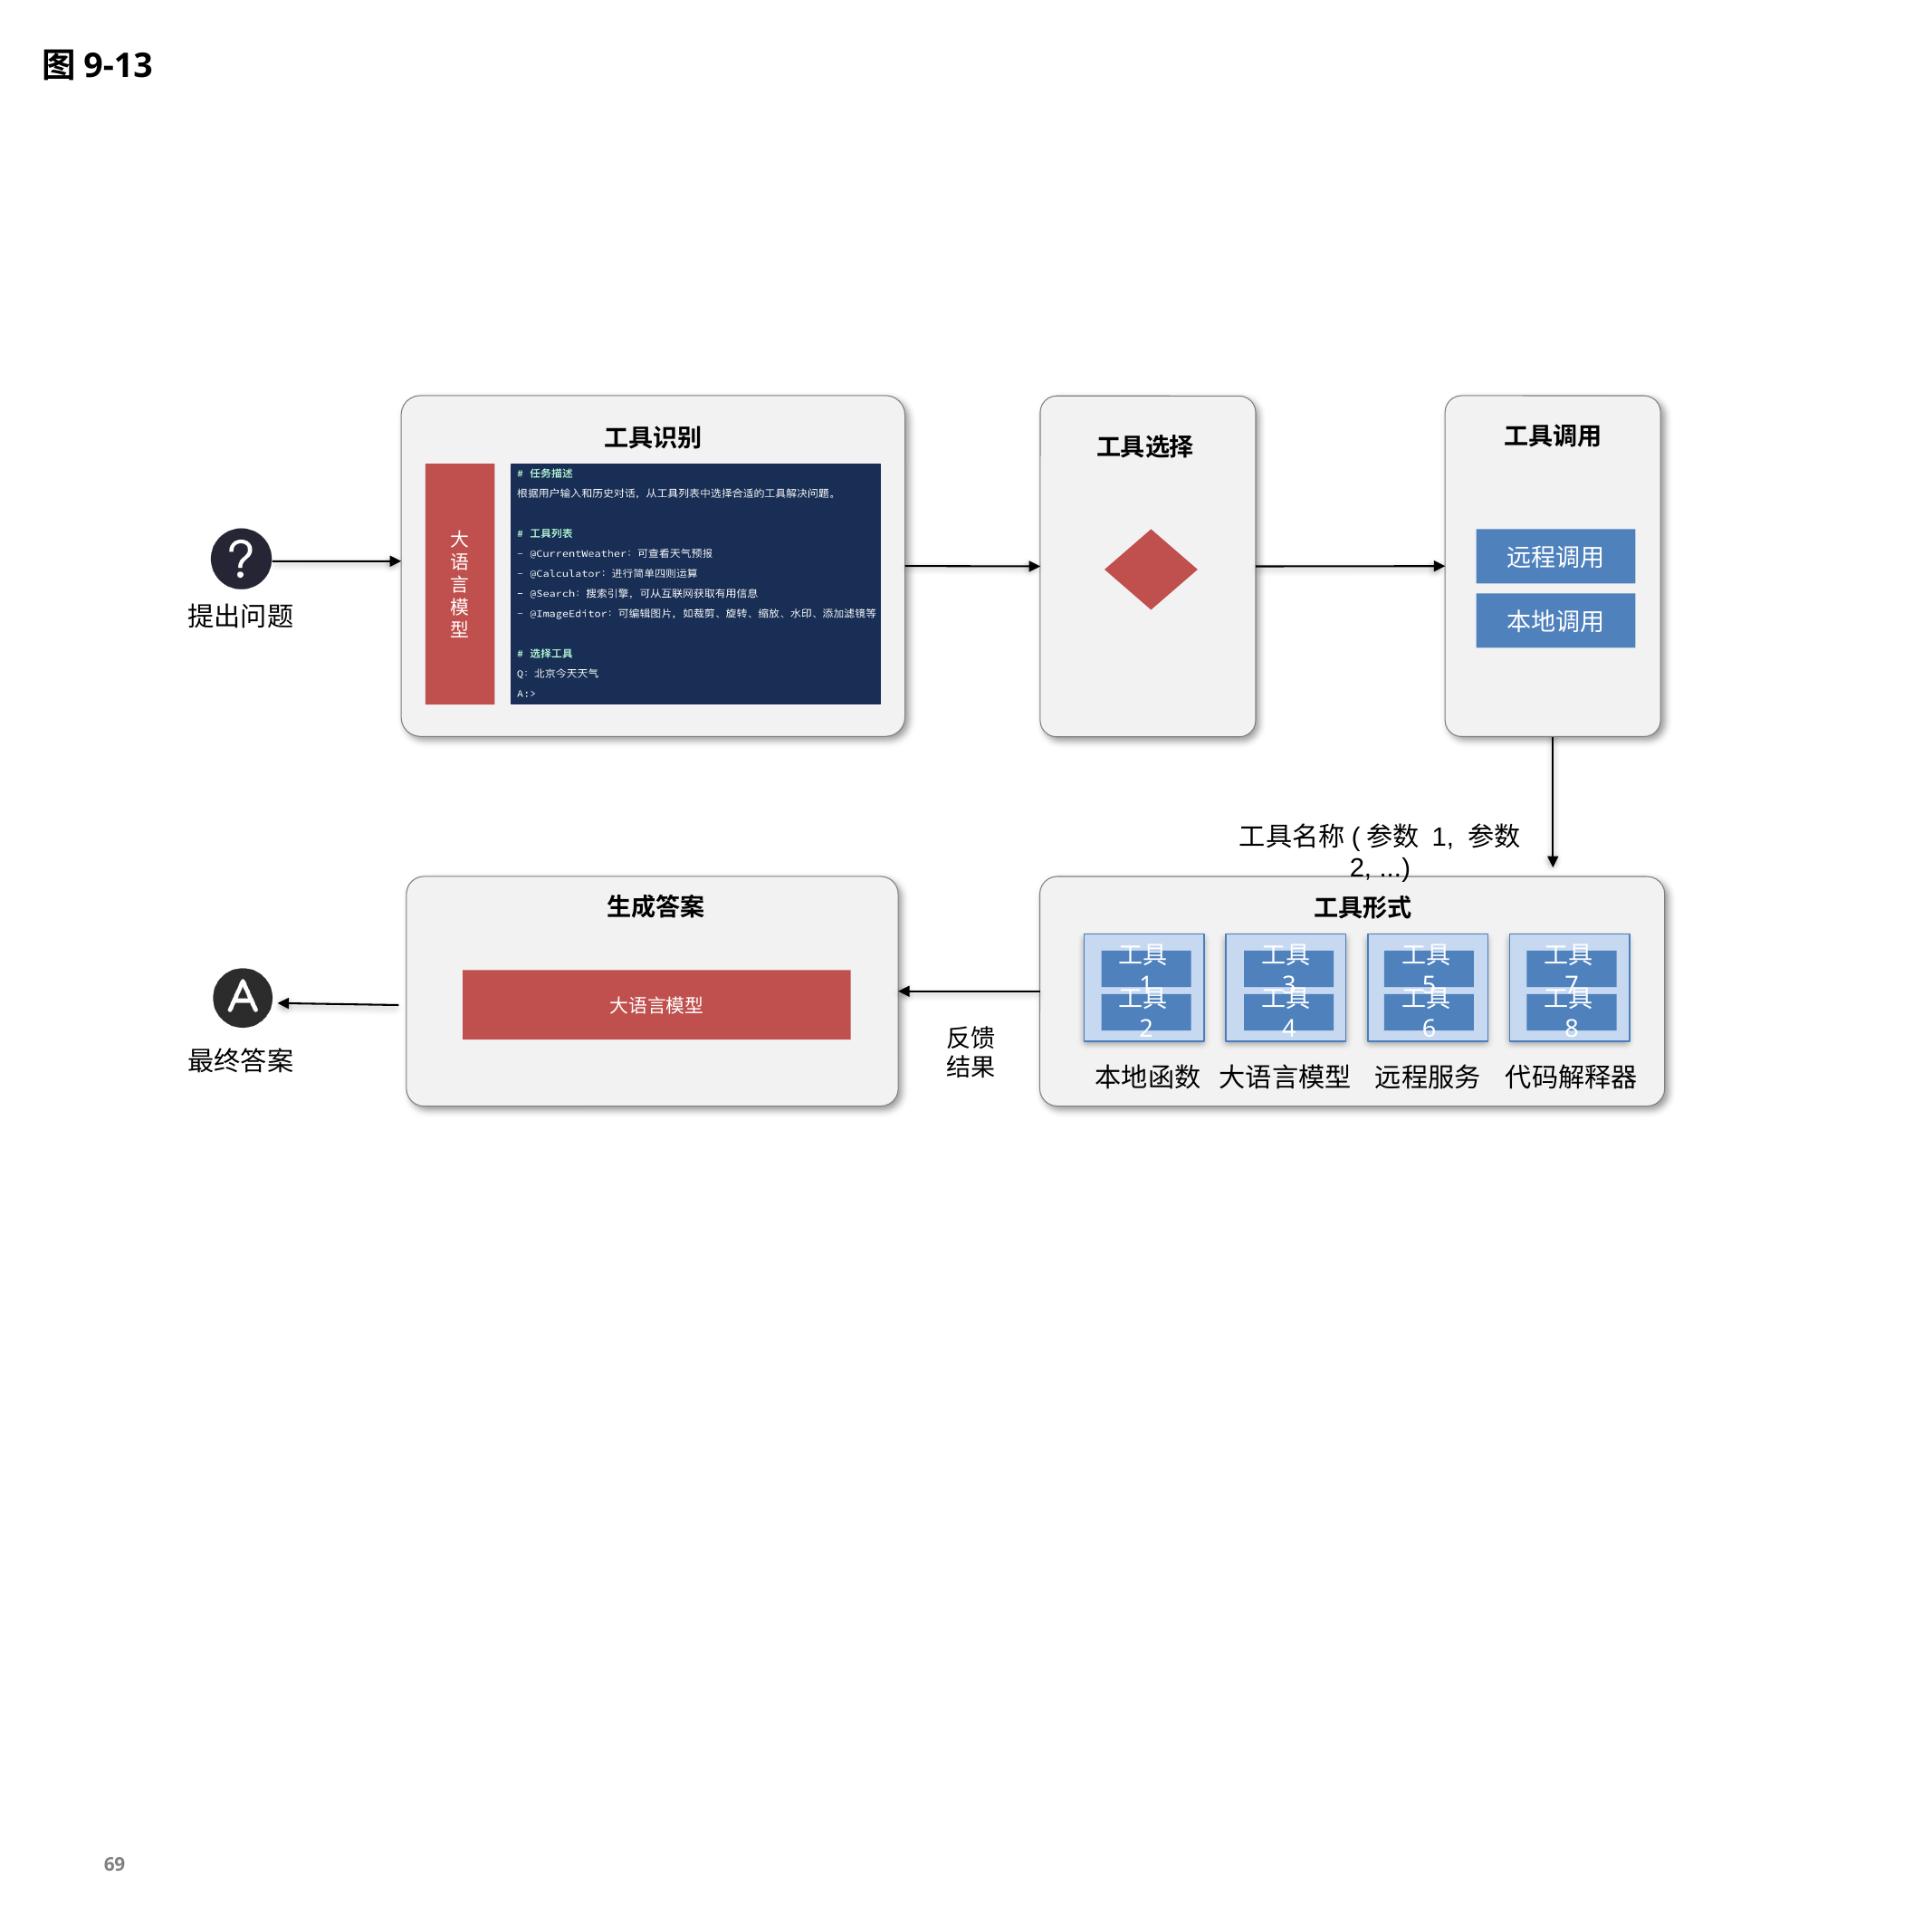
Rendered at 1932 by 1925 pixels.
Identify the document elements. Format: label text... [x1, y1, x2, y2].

text_box [1444, 395, 1661, 738]
text_box 大 语 言 模 型 [425, 464, 495, 705]
text_box 代码解释器 [1492, 1053, 1651, 1131]
text_box [1105, 529, 1198, 610]
text_box 工具形式 [1234, 886, 1492, 929]
text_box 生成答案 [548, 886, 764, 926]
text_box [406, 876, 899, 1107]
picture [511, 463, 881, 705]
text_box 本地调用 [1476, 593, 1636, 648]
text_box 大语言模型 [1203, 1053, 1346, 1099]
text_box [172, 523, 310, 638]
text_box 本地函数 [1061, 1053, 1203, 1099]
text_box 工具调用 [1468, 417, 1637, 455]
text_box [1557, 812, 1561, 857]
text_box [1039, 395, 1257, 738]
text_box [1038, 876, 1666, 1107]
text_box 远程服务 [1346, 1053, 1492, 1099]
text_box 图9-13 [24, 21, 1763, 107]
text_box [1084, 934, 1631, 1041]
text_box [277, 1002, 399, 1006]
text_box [172, 956, 310, 1083]
text_box 工具名称(参数 1, 参数 2, ...) [1200, 812, 1548, 857]
text_box 工具识别 [473, 415, 834, 458]
text_box 工具选择 [1061, 427, 1229, 465]
text_box 大语言模型 [463, 970, 851, 1040]
text_box 反馈 结果 [923, 1015, 1020, 1066]
text_box [400, 395, 906, 738]
text_box 远程调用 [1476, 529, 1636, 584]
